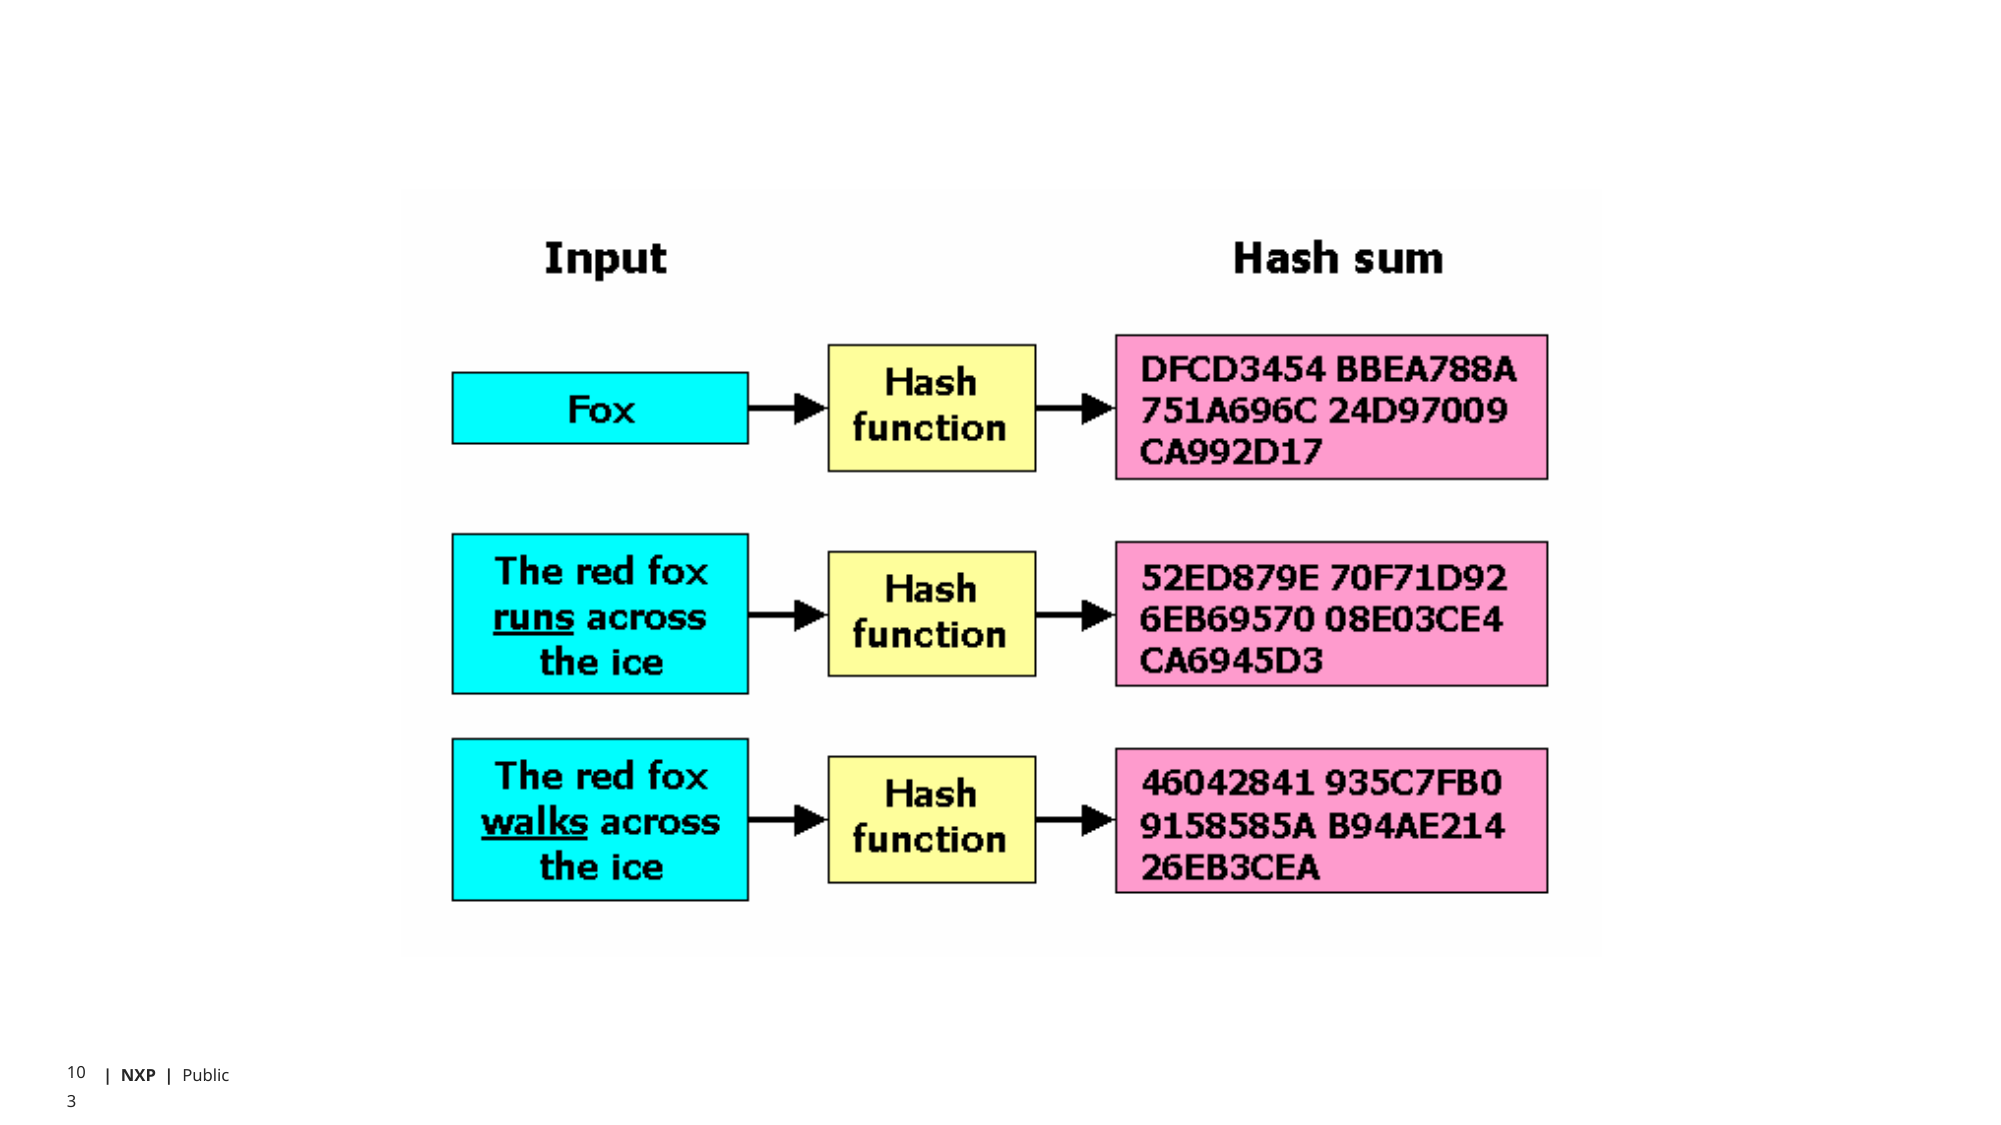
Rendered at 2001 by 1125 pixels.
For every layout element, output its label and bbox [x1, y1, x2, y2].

picture [401, 189, 1602, 957]
